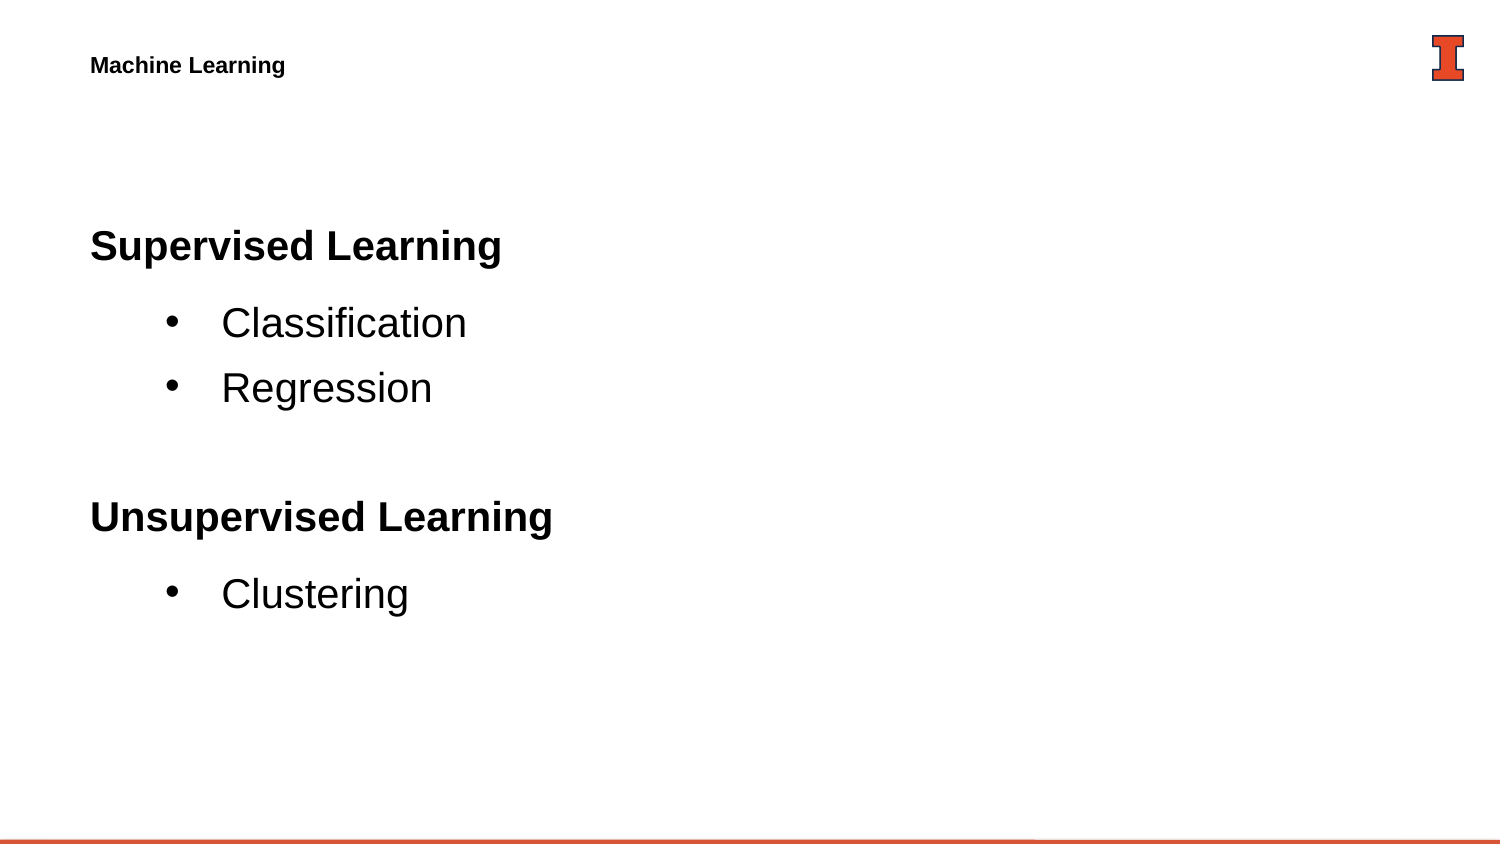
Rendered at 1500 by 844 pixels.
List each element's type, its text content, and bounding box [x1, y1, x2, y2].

title Machine Learning [75, 43, 1127, 124]
list Supervised Learning Classification Regression Unsupervised Learning Clustering [75, 166, 1127, 753]
picture [1432, 35, 1464, 81]
